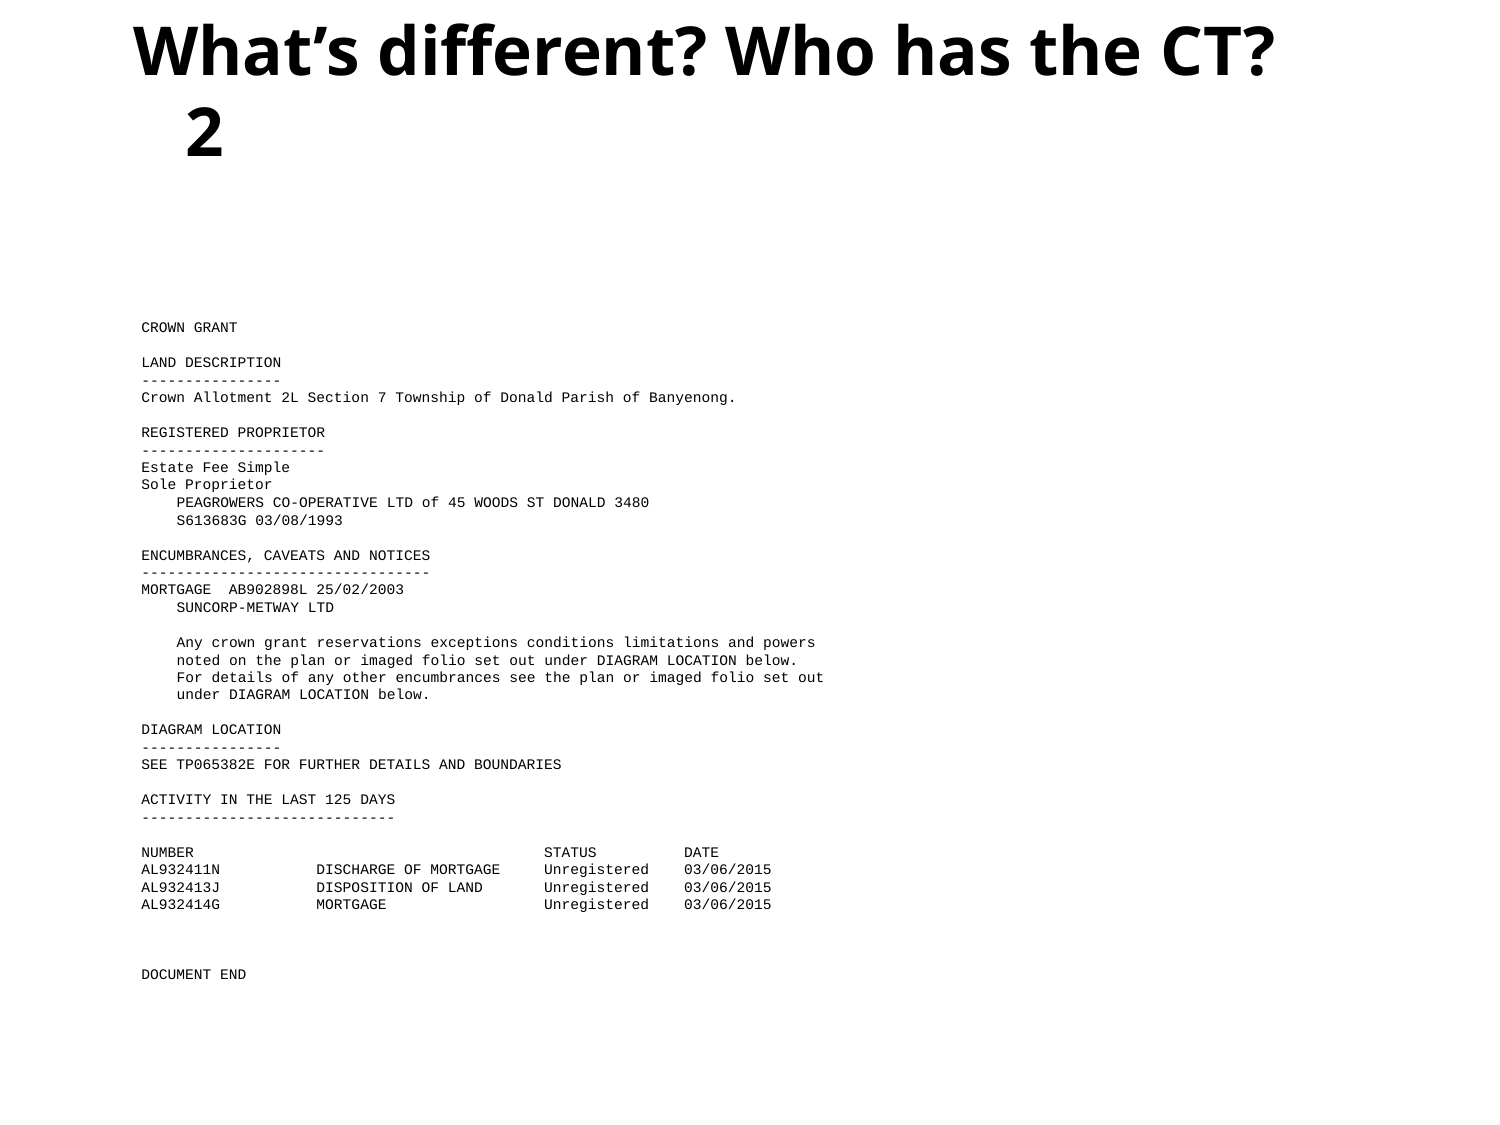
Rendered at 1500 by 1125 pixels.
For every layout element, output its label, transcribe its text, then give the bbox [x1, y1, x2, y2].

text_box CROWN GRANT LAND DESCRIPTION ---------------- Crown Allotment 2L Section 7 Township of Donald Parish of Banyenong. REGISTERED PROPRIETOR --------------------- Estate Fee Simple Sole Proprietor PEAGROWERS CO-OPERATIVE LTD of 45 WOODS ST DONALD 3480 S613683G 03/08/1993 ENCUMBRANCES, CAVEATS AND NOTICES --------------------------------- MORTGAGE AB902898L 25/02/2003 SUNCORP-METWAY LTD Any crown grant reservations exceptions conditions limitations and powers noted on the plan or imaged folio set out under DIAGRAM LOCATION below. For details of any other encumbrances see the plan or imaged folio set out under DIAGRAM LOCATION below. DIAGRAM LOCATION ---------------- SEE TP065382E FOR FURTHER DETAILS AND BOUNDARIES ACTIVITY IN THE LAST 125 DAYS ----------------------------- NUMBER STATUS DATE AL932411N DISCHARGE OF MORTGAGE Unregistered 03/06/2015 AL932413J DISPOSITION OF LAND Unregistered 03/06/2015 AL932414G MORTGAGE Unregistered 03/06/2015 DOCUMENT END [125, 192, 959, 1108]
title What’s different? Who has the CT? 2 [118, 0, 1394, 179]
